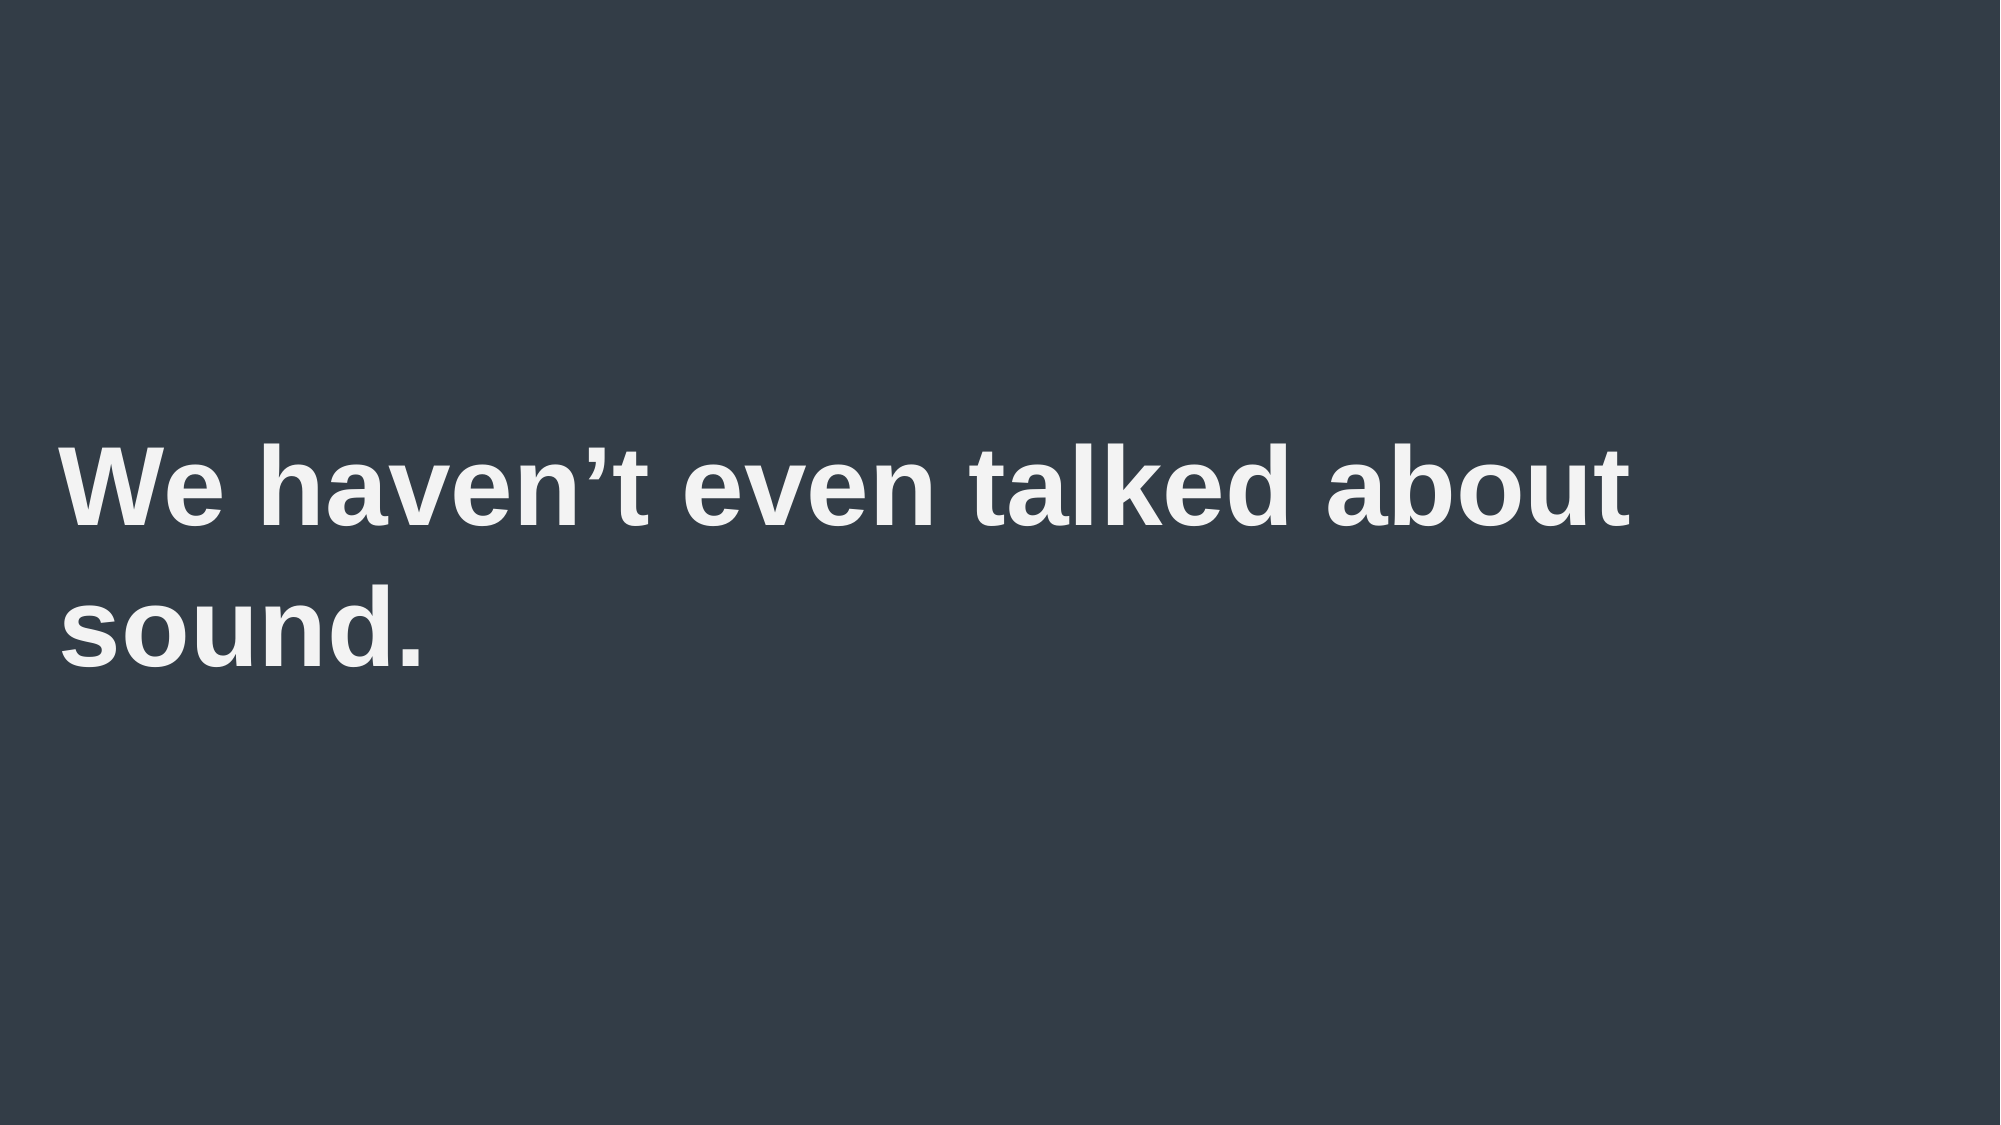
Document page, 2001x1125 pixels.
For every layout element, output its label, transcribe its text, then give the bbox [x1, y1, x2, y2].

title We haven’t even talked about sound. [59, 409, 1947, 686]
